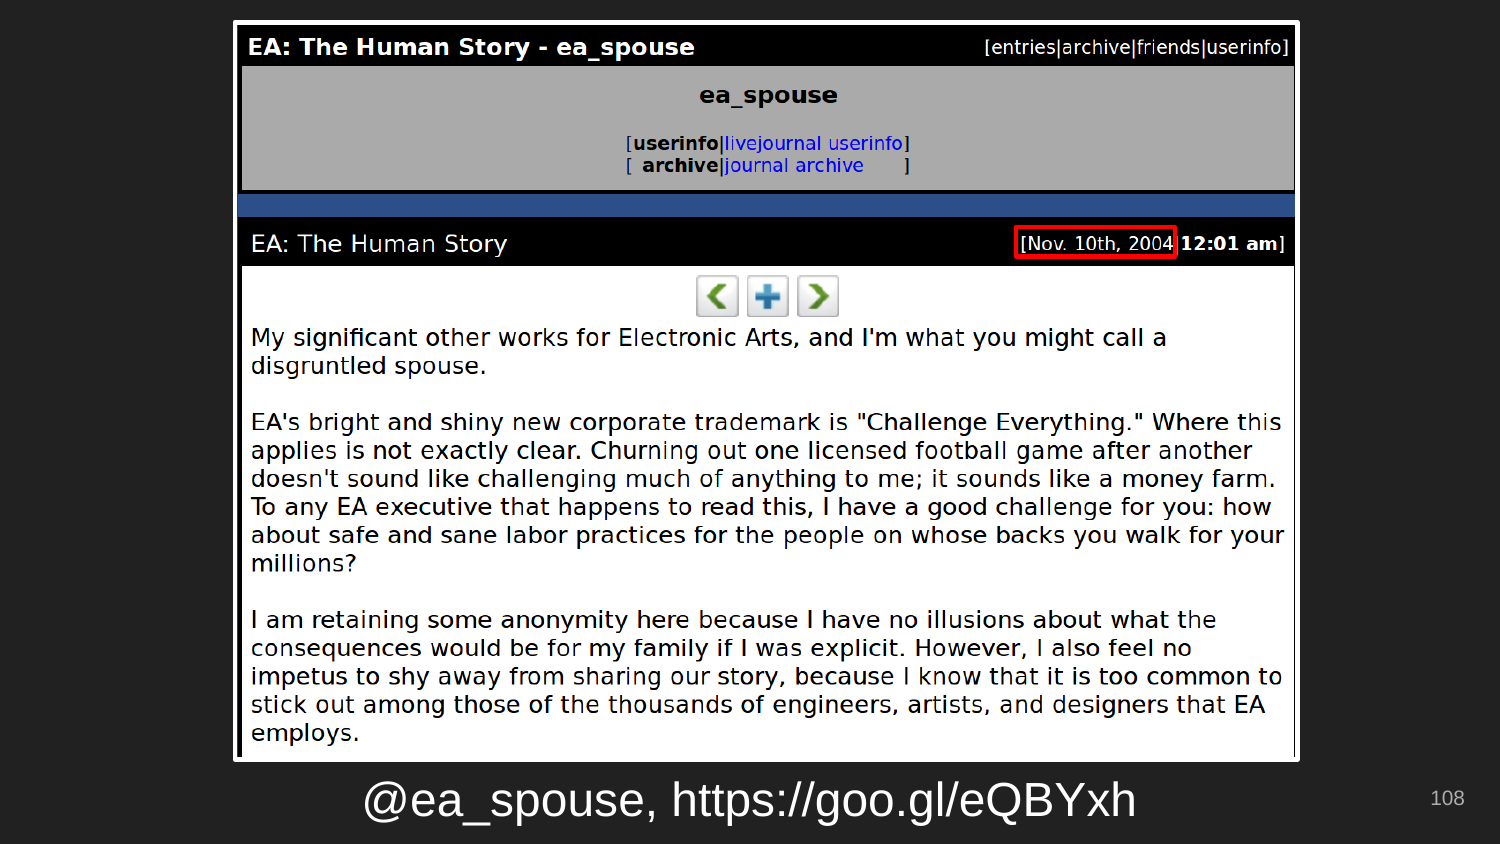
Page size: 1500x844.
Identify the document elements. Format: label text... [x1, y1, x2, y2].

picture [237, 24, 1296, 758]
slide_number ‹#› [1389, 764, 1480, 830]
title @ea_spouse, https://goo.gl/eQBYxh [51, 757, 1449, 838]
